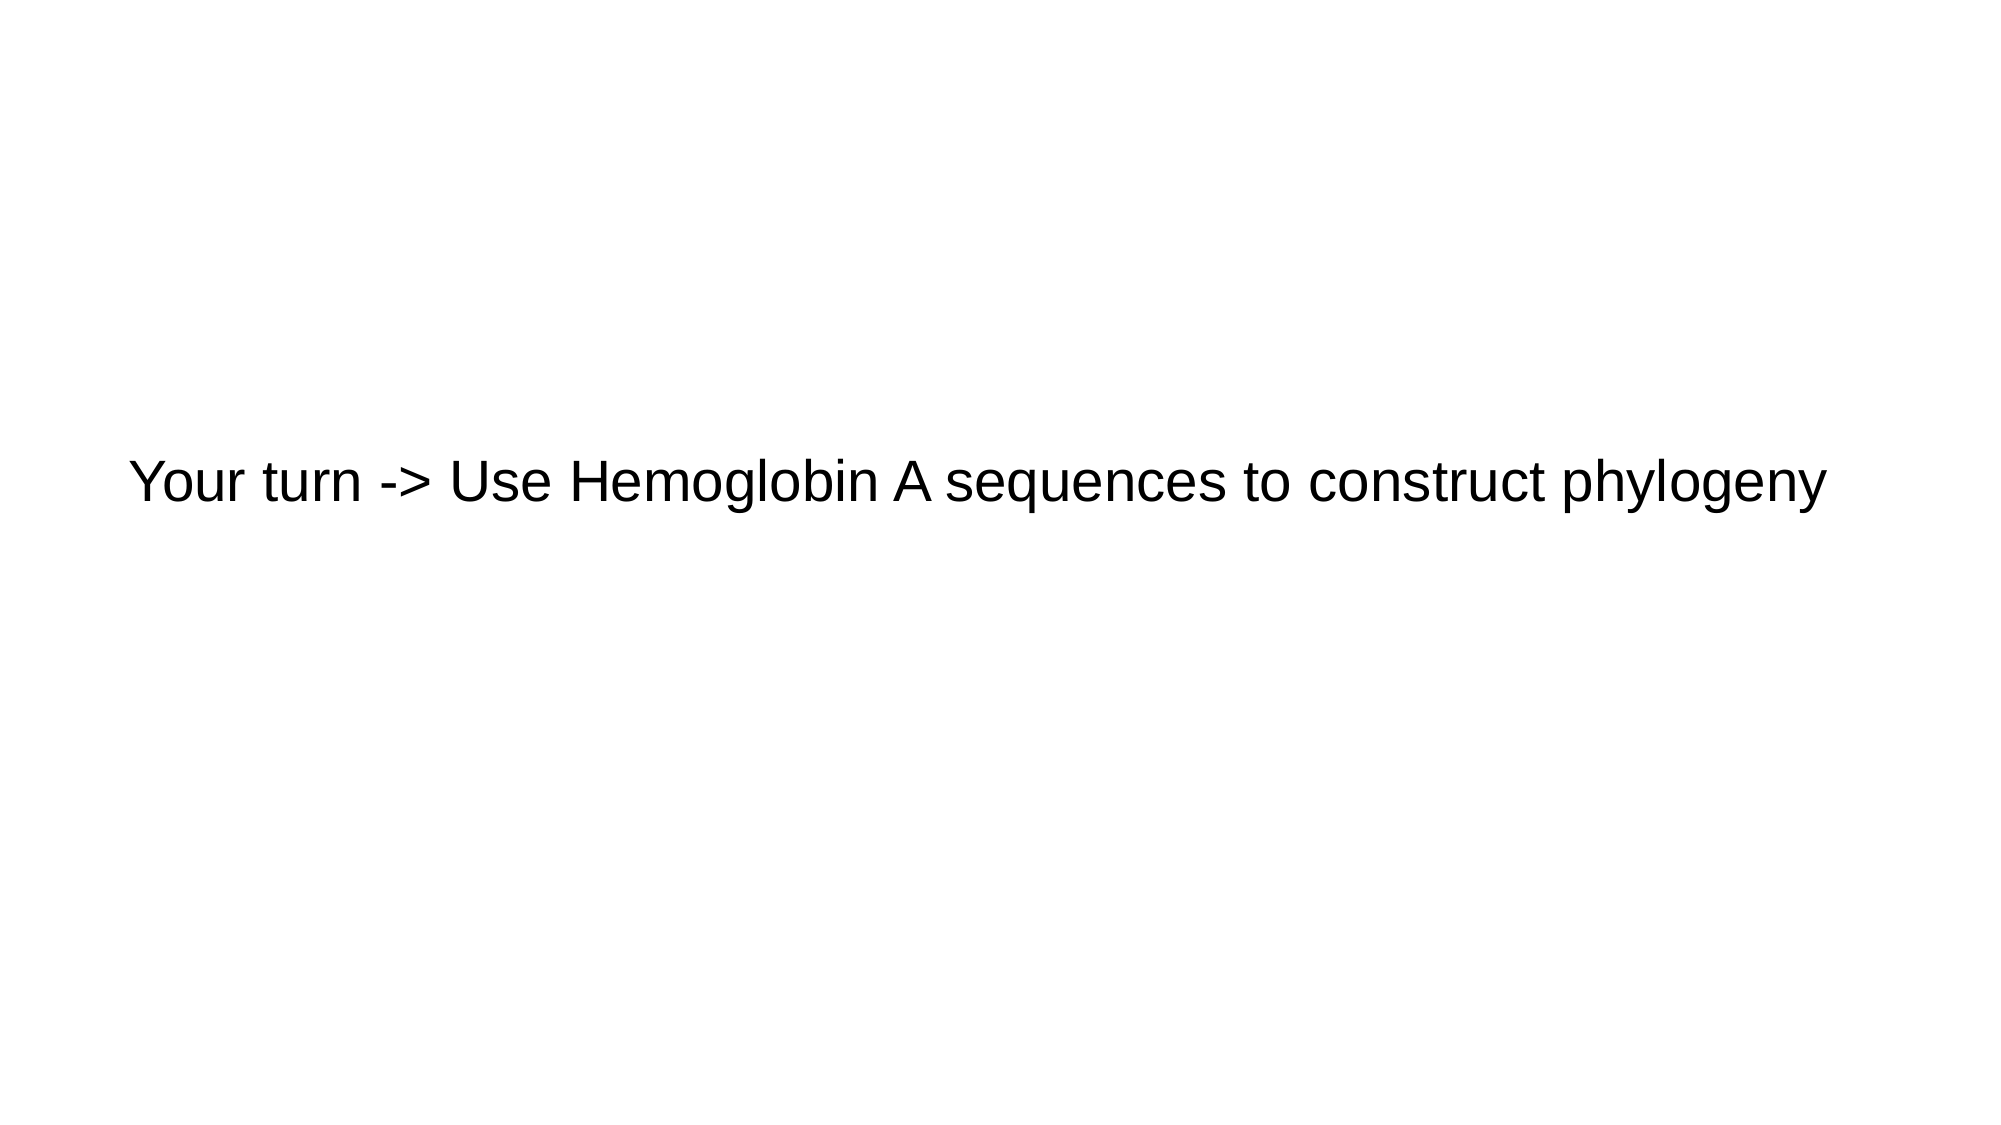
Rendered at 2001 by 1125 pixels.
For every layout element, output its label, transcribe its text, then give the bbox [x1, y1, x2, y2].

text_box Your turn -> Use Hemoglobin A sequences to construct phylogeny [113, 436, 2000, 521]
